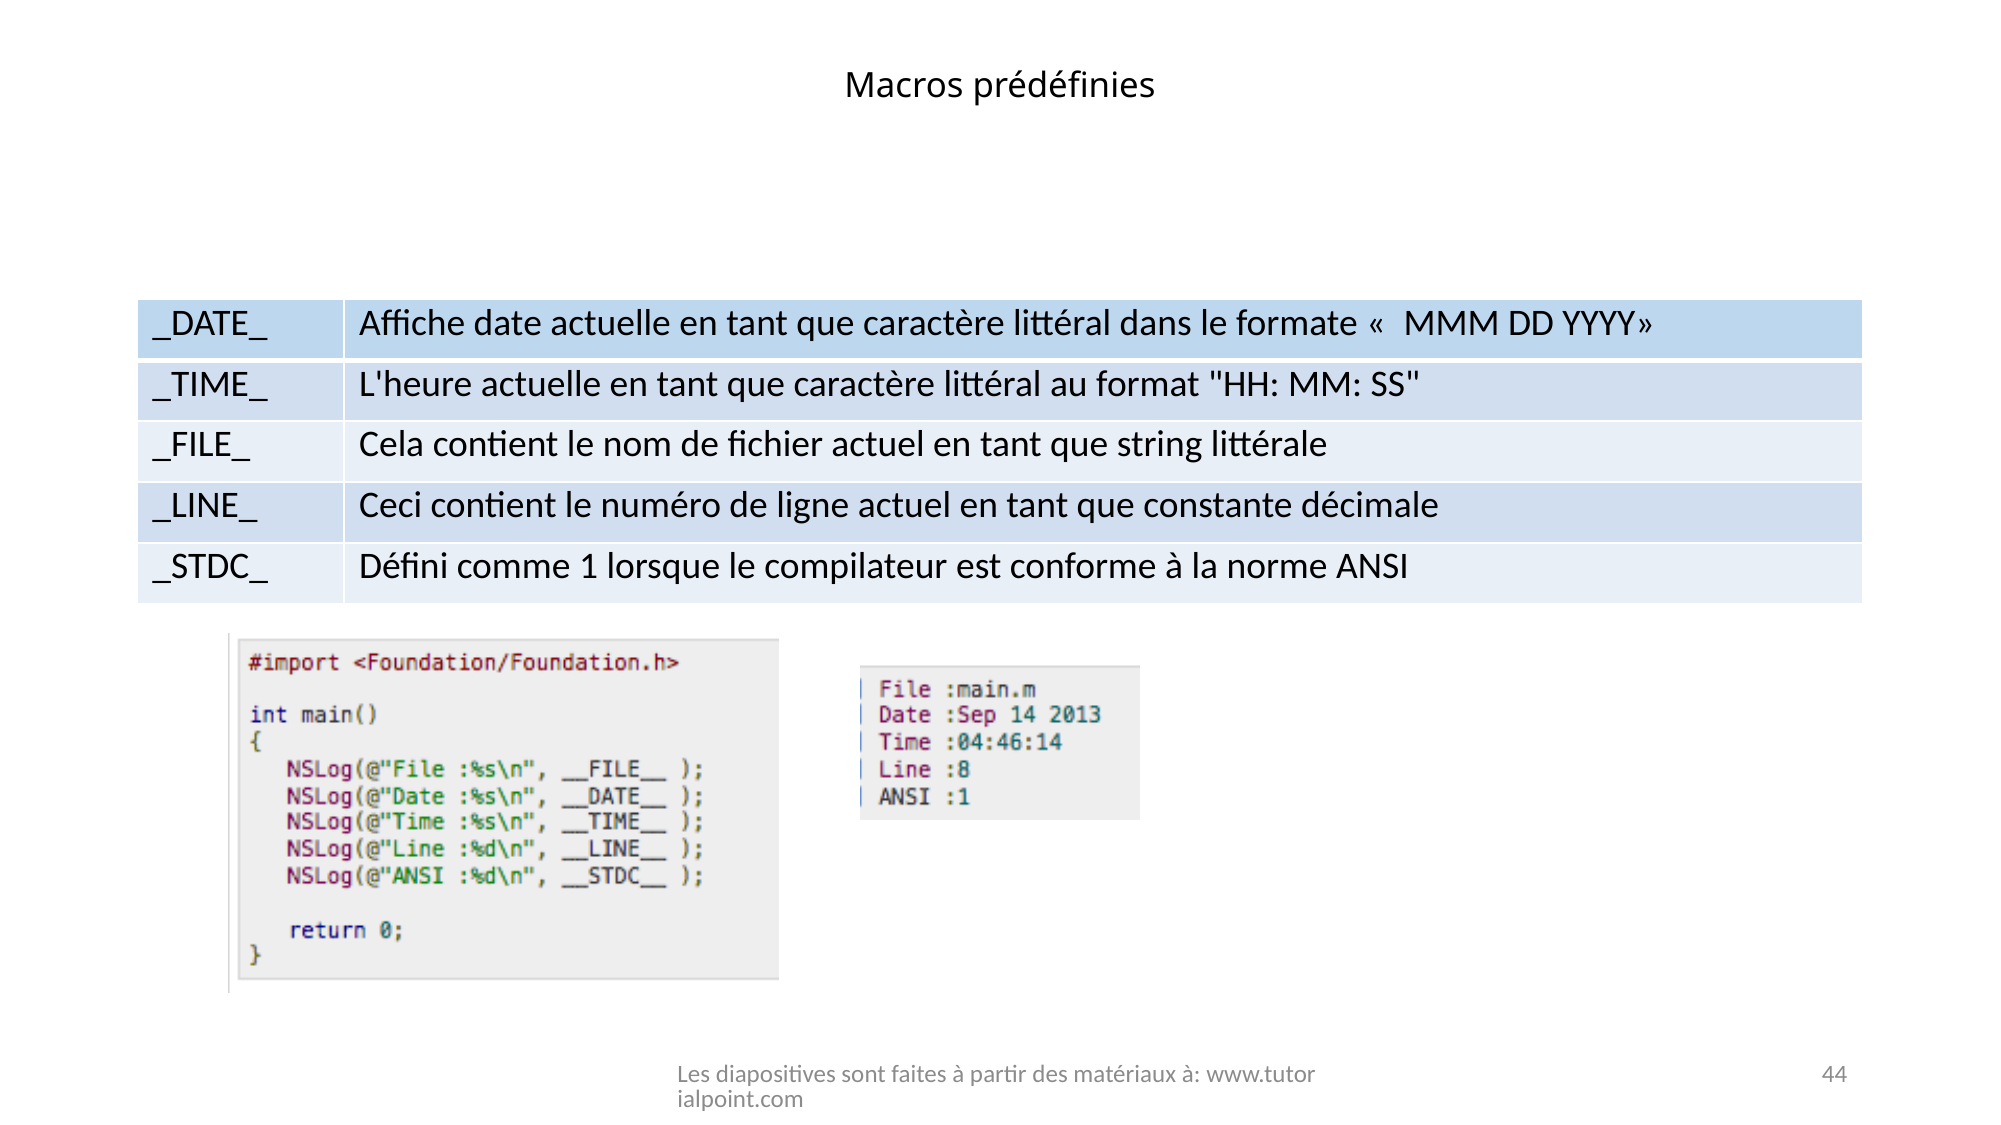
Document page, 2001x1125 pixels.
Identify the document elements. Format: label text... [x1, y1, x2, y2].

table_cell Cela contient le nom de fichier actuel en tant que string littérale [345, 422, 1862, 481]
picture [860, 664, 1140, 820]
footer Les diapositives sont faites à partir des matériaux à: www.tutorialpoint.com [662, 1042, 1338, 1103]
table_cell Défini comme 1 lorsque le compilateur est conforme à la norme ANSI [345, 544, 1862, 603]
table_cell _LINE_ [138, 483, 343, 542]
table_header _DATE_ [138, 300, 343, 358]
slide_number 44 [1412, 1042, 1863, 1103]
table_cell Ceci contient le numéro de ligne actuel en tant que constante décimale [345, 483, 1862, 542]
table_header Affiche date actuelle en tant que caractère littéral dans le formate « MMM DD YYYY» [345, 300, 1862, 358]
table_cell _TIME_ [138, 363, 343, 420]
table_cell L'heure actuelle en tant que caractère littéral au format "HH: MM: SS" [345, 363, 1862, 420]
picture [228, 633, 779, 993]
title Macros prédéfinies [137, 59, 1863, 114]
table_cell _STDC_ [138, 544, 343, 603]
table_cell _FILE_ [138, 422, 343, 481]
